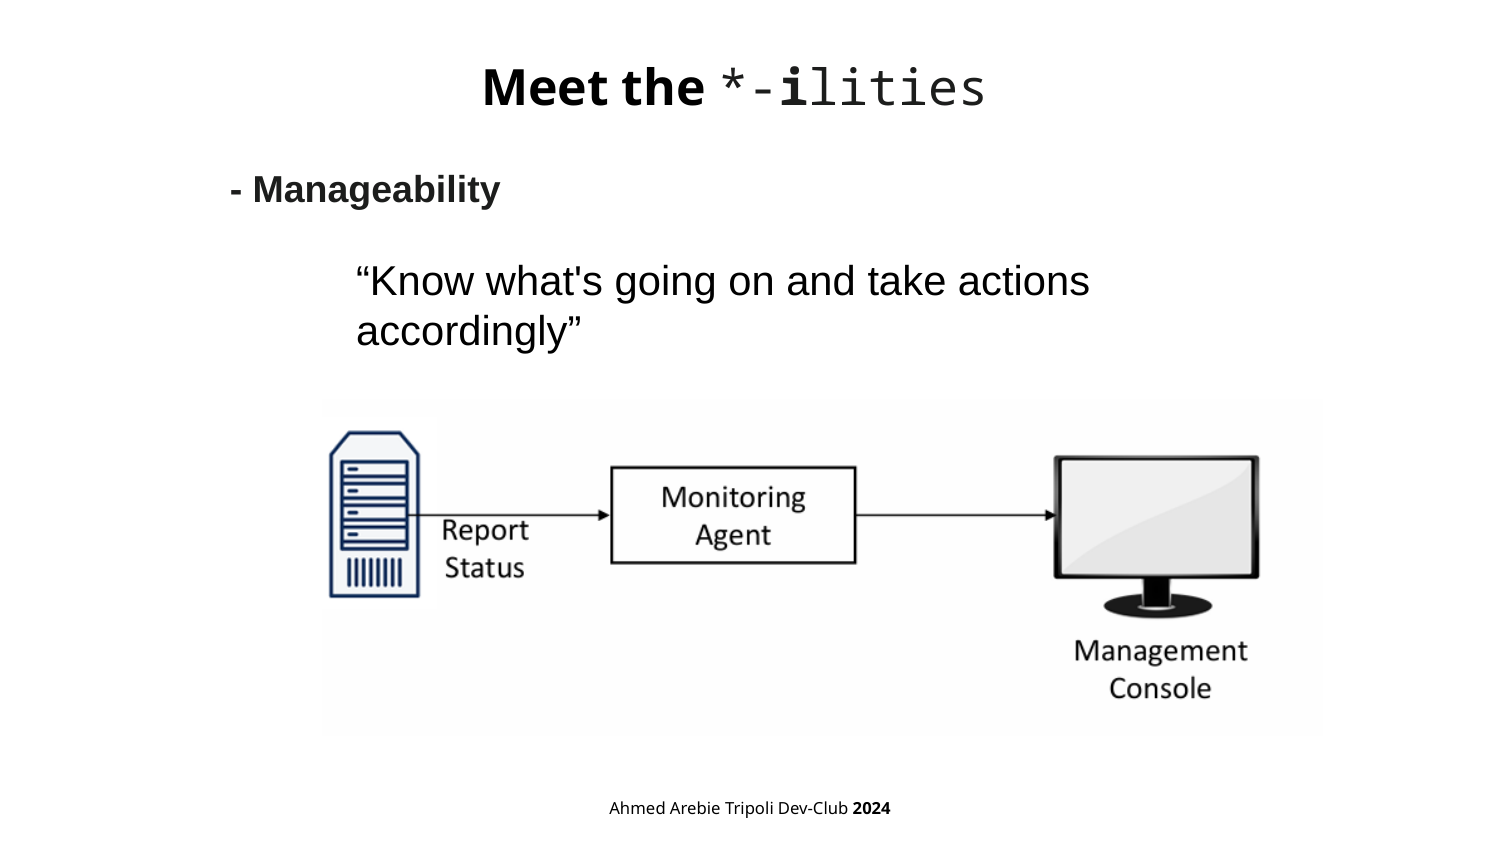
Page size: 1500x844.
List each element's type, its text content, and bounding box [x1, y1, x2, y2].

text_box Ahmed Arebie Tripoli Dev-Club 2024 [503, 794, 996, 822]
text_box - Manageability [214, 157, 899, 218]
text_box “Know what's going on and take actions accordingly” [341, 246, 1209, 361]
picture [322, 399, 1323, 736]
title Meet the *-ilities [74, 40, 1426, 138]
